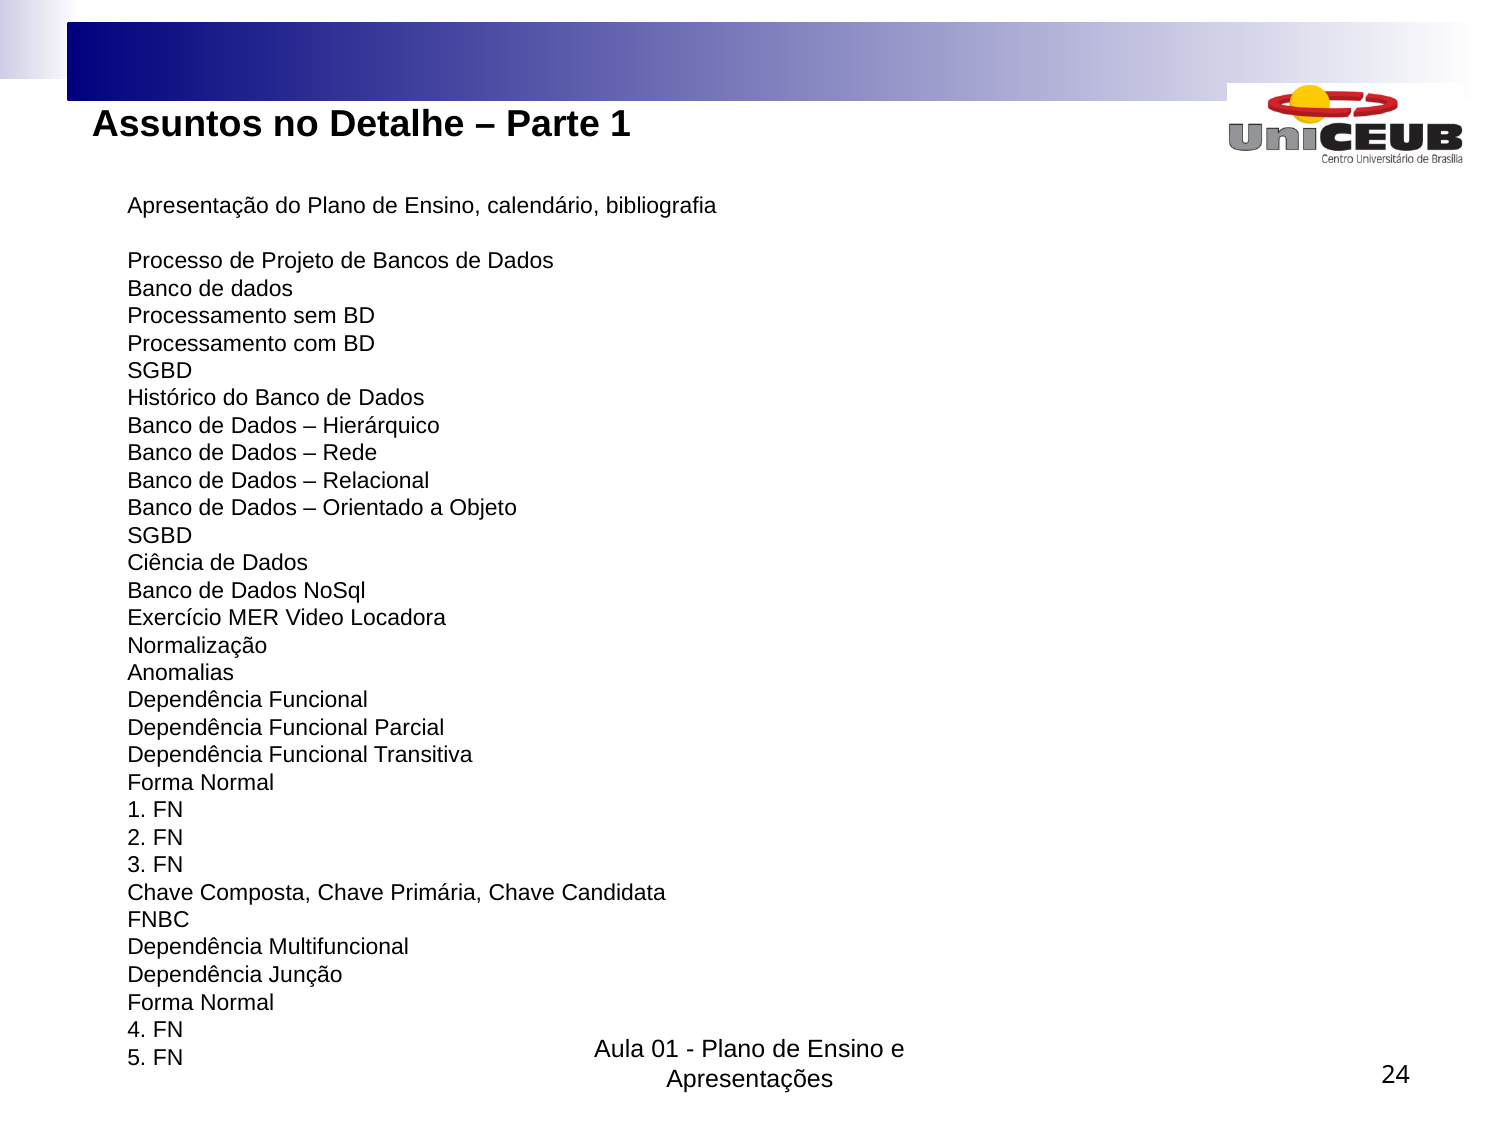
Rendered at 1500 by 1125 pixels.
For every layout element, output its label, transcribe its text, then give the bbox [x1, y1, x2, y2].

picture [1227, 83, 1464, 165]
text_box Aula 01 - Plano de Ensino e Apresentações [512, 1077, 988, 1100]
text_box Apresentação do Plano de Ensino, calendário, bibliografia Processo de Projeto de Bancos de Dados Banco de dados Processamento sem BD Processamento com BD SGBD Histórico do Banco de Dados Banco de Dados – Hierárquico Banco de Dados – Rede Banco de Dados – Relacional Banco de Dados – Orientado a Objeto SGBD Ciência de Dados Banco de Dados NoSql Exercício MER Video Locadora Normalização Anomalias Dependência Funcional Dependência Funcional Parcial Dependência Funcional Transitiva Forma Normal 1. FN 2. FN 3. FN Chave Composta, Chave Primária, Chave Candidata FNBC Dependência Multifuncional Dependência Junção Forma Normal 4. FN 5. FN [112, 183, 1128, 1077]
title Assuntos no Detalhe – Parte 1 [76, 78, 1010, 165]
text_box ‹#› [1074, 1024, 1425, 1100]
